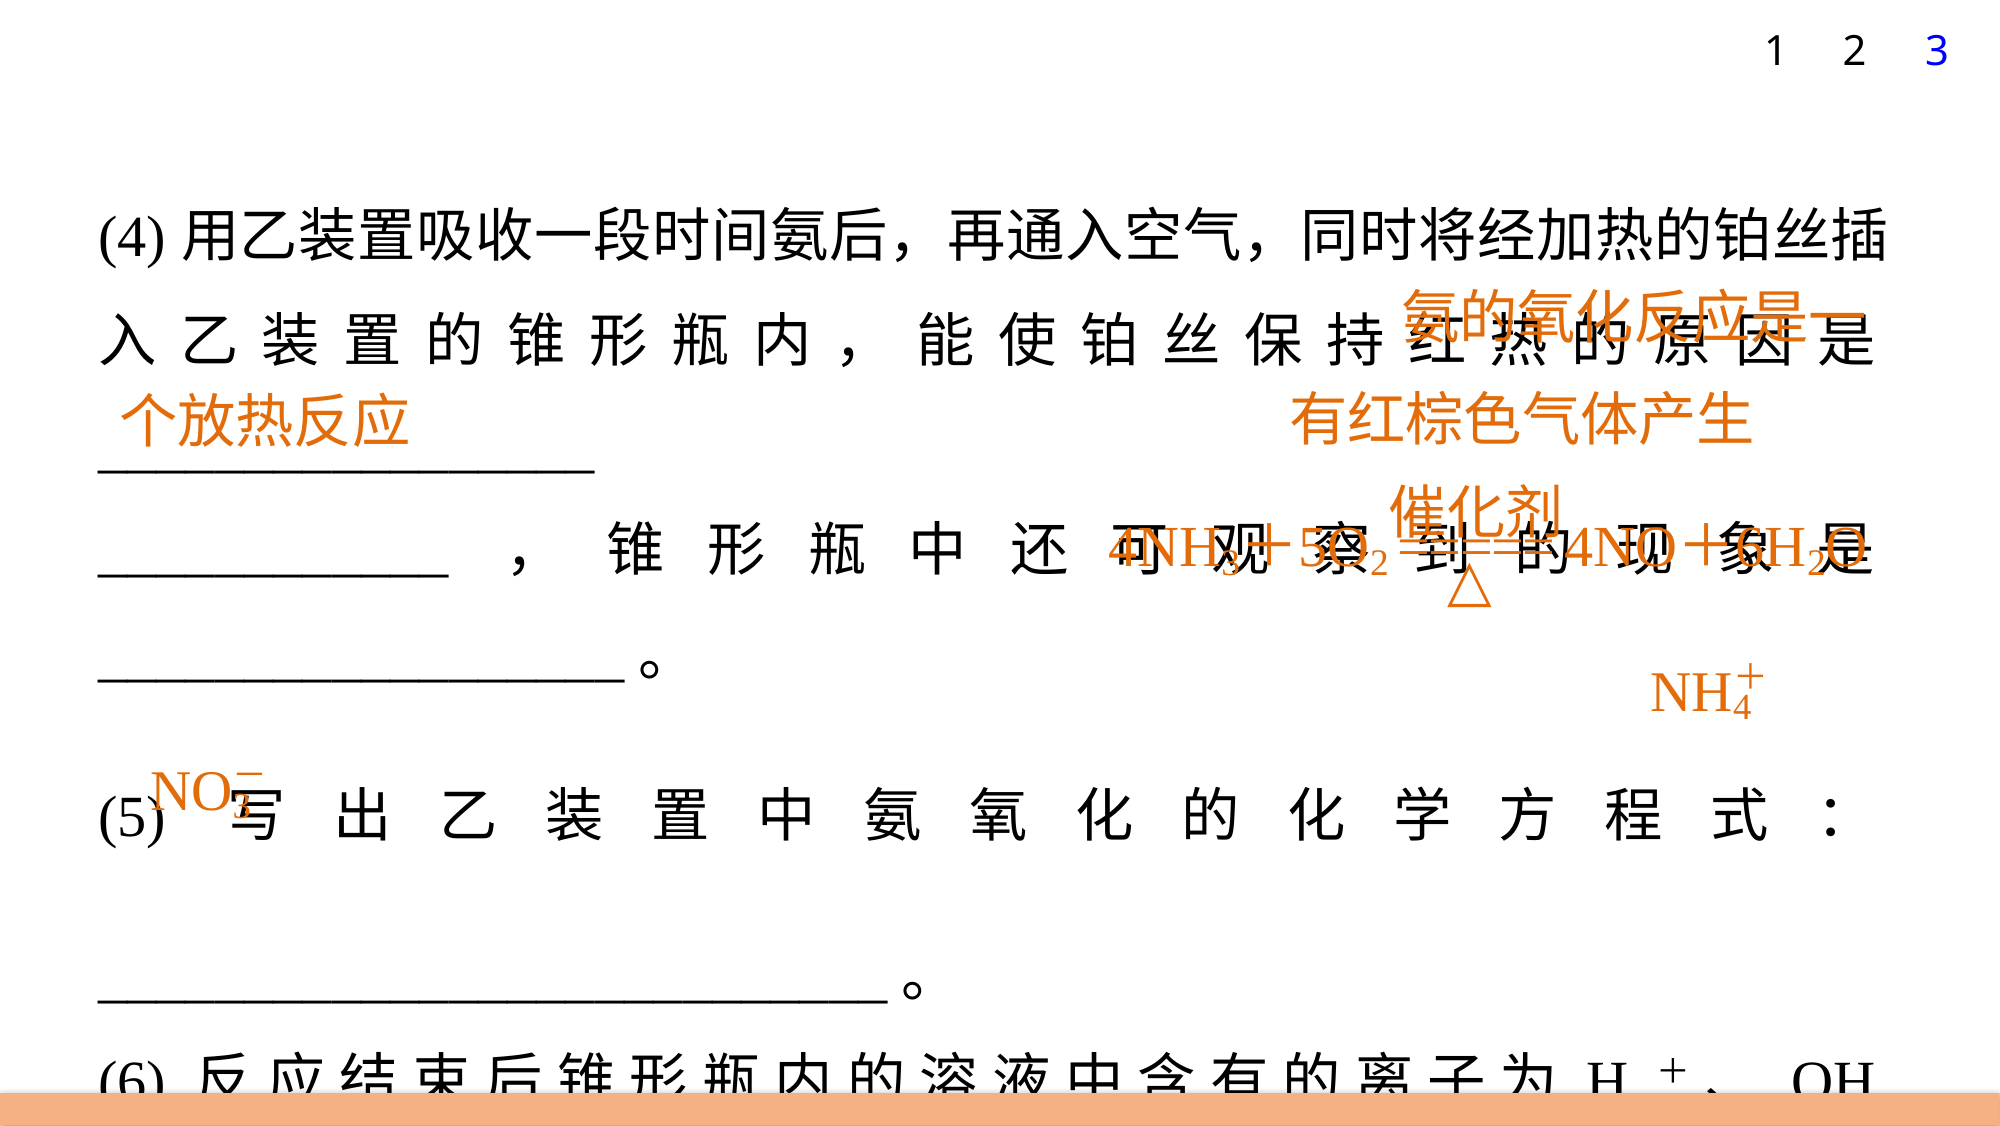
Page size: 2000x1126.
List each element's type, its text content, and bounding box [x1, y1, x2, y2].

text_box 3 [1904, 1, 1970, 97]
text_box 有红棕色气体产生 [1274, 375, 1771, 460]
text_box 1 [1743, 1, 1809, 97]
text_box 2 [1821, 1, 1887, 97]
text_box 氨的氧化反应是一 [1386, 272, 1882, 358]
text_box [1108, 463, 1908, 640]
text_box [149, 743, 349, 894]
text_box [1650, 644, 1818, 760]
text_box 7 [1104, 465, 1910, 766]
text_box 个放热反应 [104, 377, 426, 462]
text_box (4)用乙装置吸收一段时间氨后，再通入空气，同时将经加热的铂丝插入乙装置的锥形瓶内，能使铂丝保持红热的原因是_________________ ____________，锥形瓶中还可观察到的现象是__________________。 (5)写出乙装置中氨氧化的化学方程式：___________________________。 (6)反应结束后锥形瓶内的溶液中含有的离子为H＋、OH－、________、________。 [78, 152, 1910, 1091]
text_box [0, 1092, 2000, 1126]
